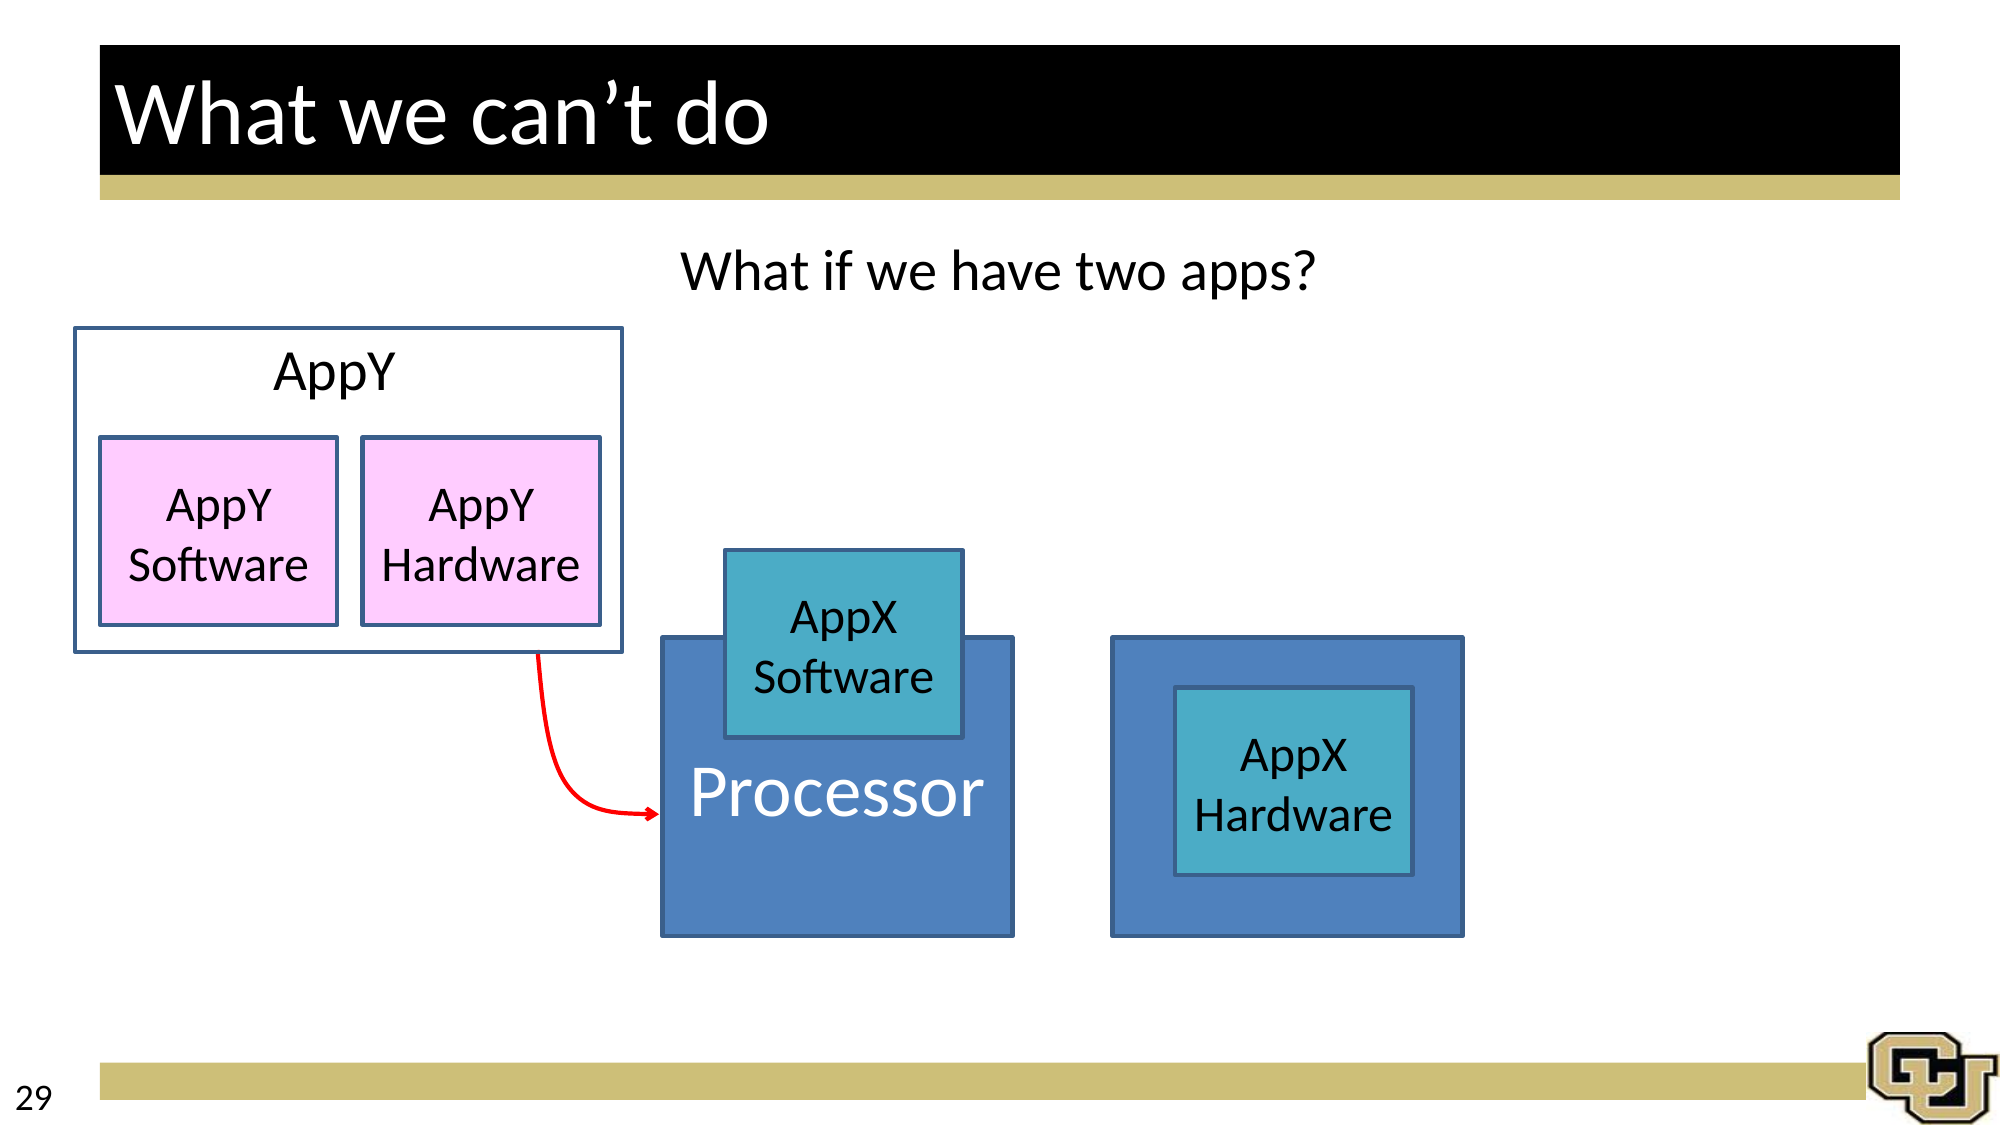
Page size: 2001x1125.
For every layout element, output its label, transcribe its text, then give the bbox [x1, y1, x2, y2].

picture [1866, 1032, 2000, 1125]
text_box What if we have two apps? [665, 224, 1334, 309]
text_box Processor [660, 635, 1015, 938]
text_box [74, 324, 623, 653]
slide_number 29 [0, 1065, 467, 1125]
text_box [536, 662, 660, 822]
text_box AppX Hardware [1173, 685, 1415, 877]
text_box FPGA [1110, 635, 1465, 938]
title What we can’t do [99, 45, 1900, 175]
text_box AppX Software [723, 548, 965, 740]
